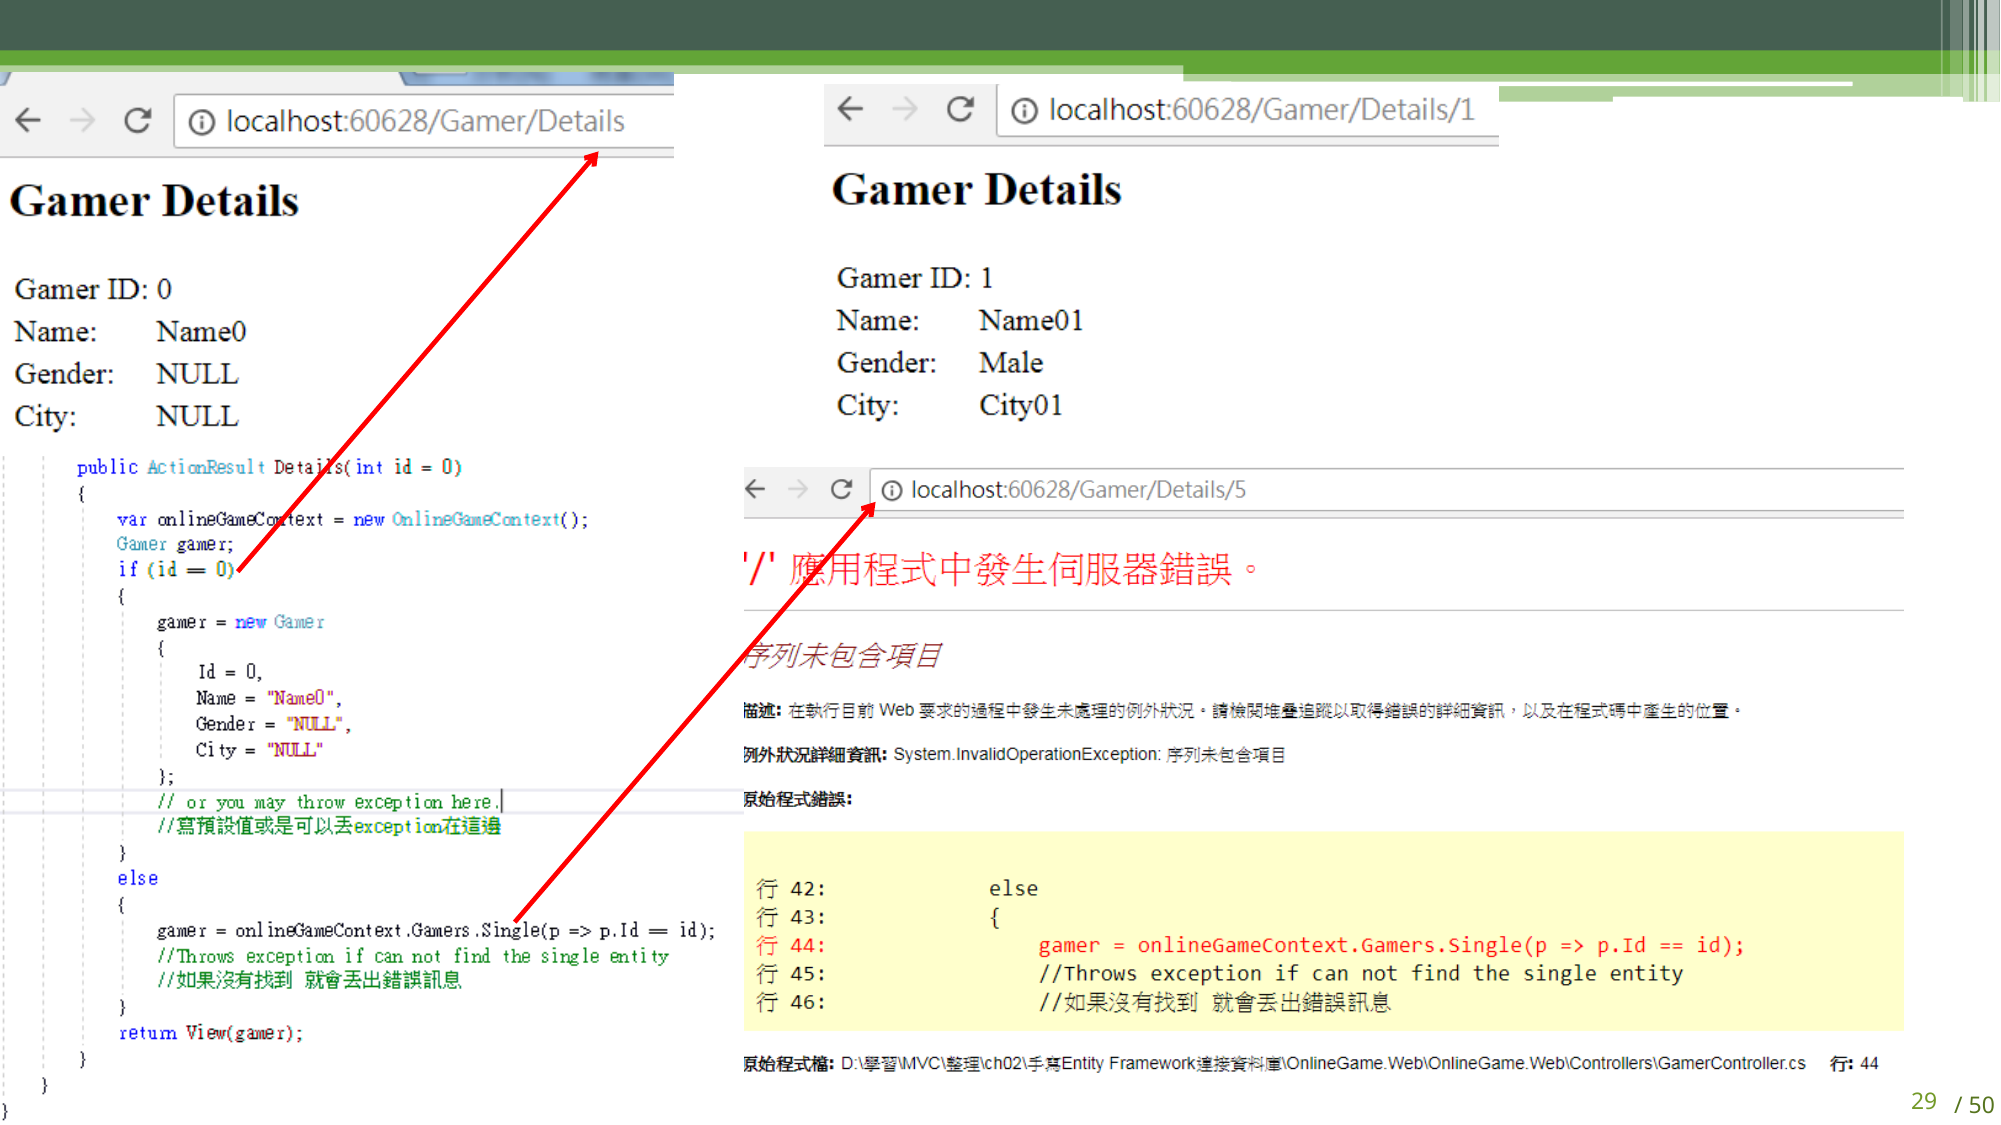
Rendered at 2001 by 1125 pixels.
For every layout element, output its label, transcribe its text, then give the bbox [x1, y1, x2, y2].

slide_number 28 [1785, 1065, 1953, 1125]
picture [0, 72, 1904, 1125]
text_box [237, 151, 599, 572]
footer / 50 [1919, 1083, 2000, 1124]
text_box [514, 501, 876, 923]
picture [824, 84, 1499, 456]
